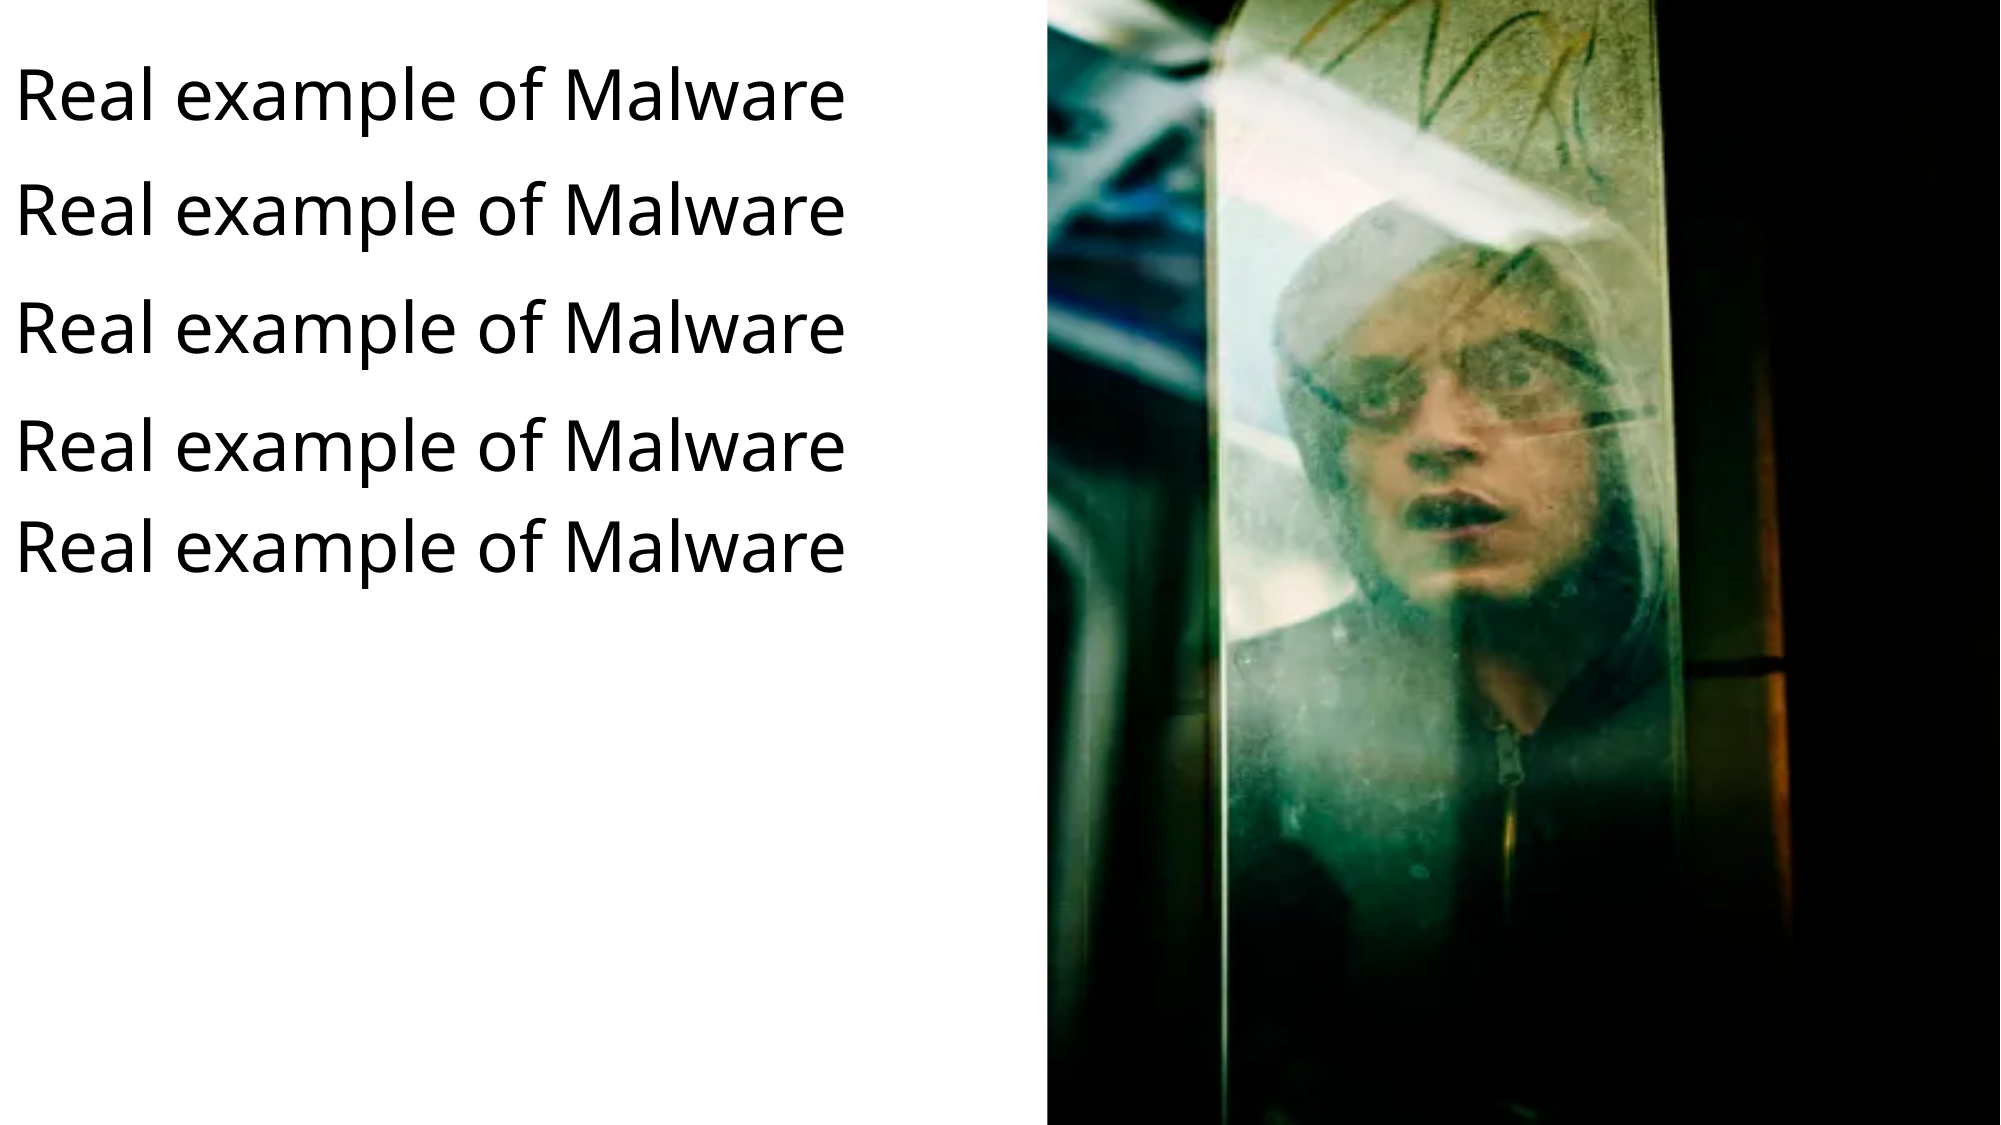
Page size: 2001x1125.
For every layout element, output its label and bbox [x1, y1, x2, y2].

list [0, 0, 2000, 1125]
